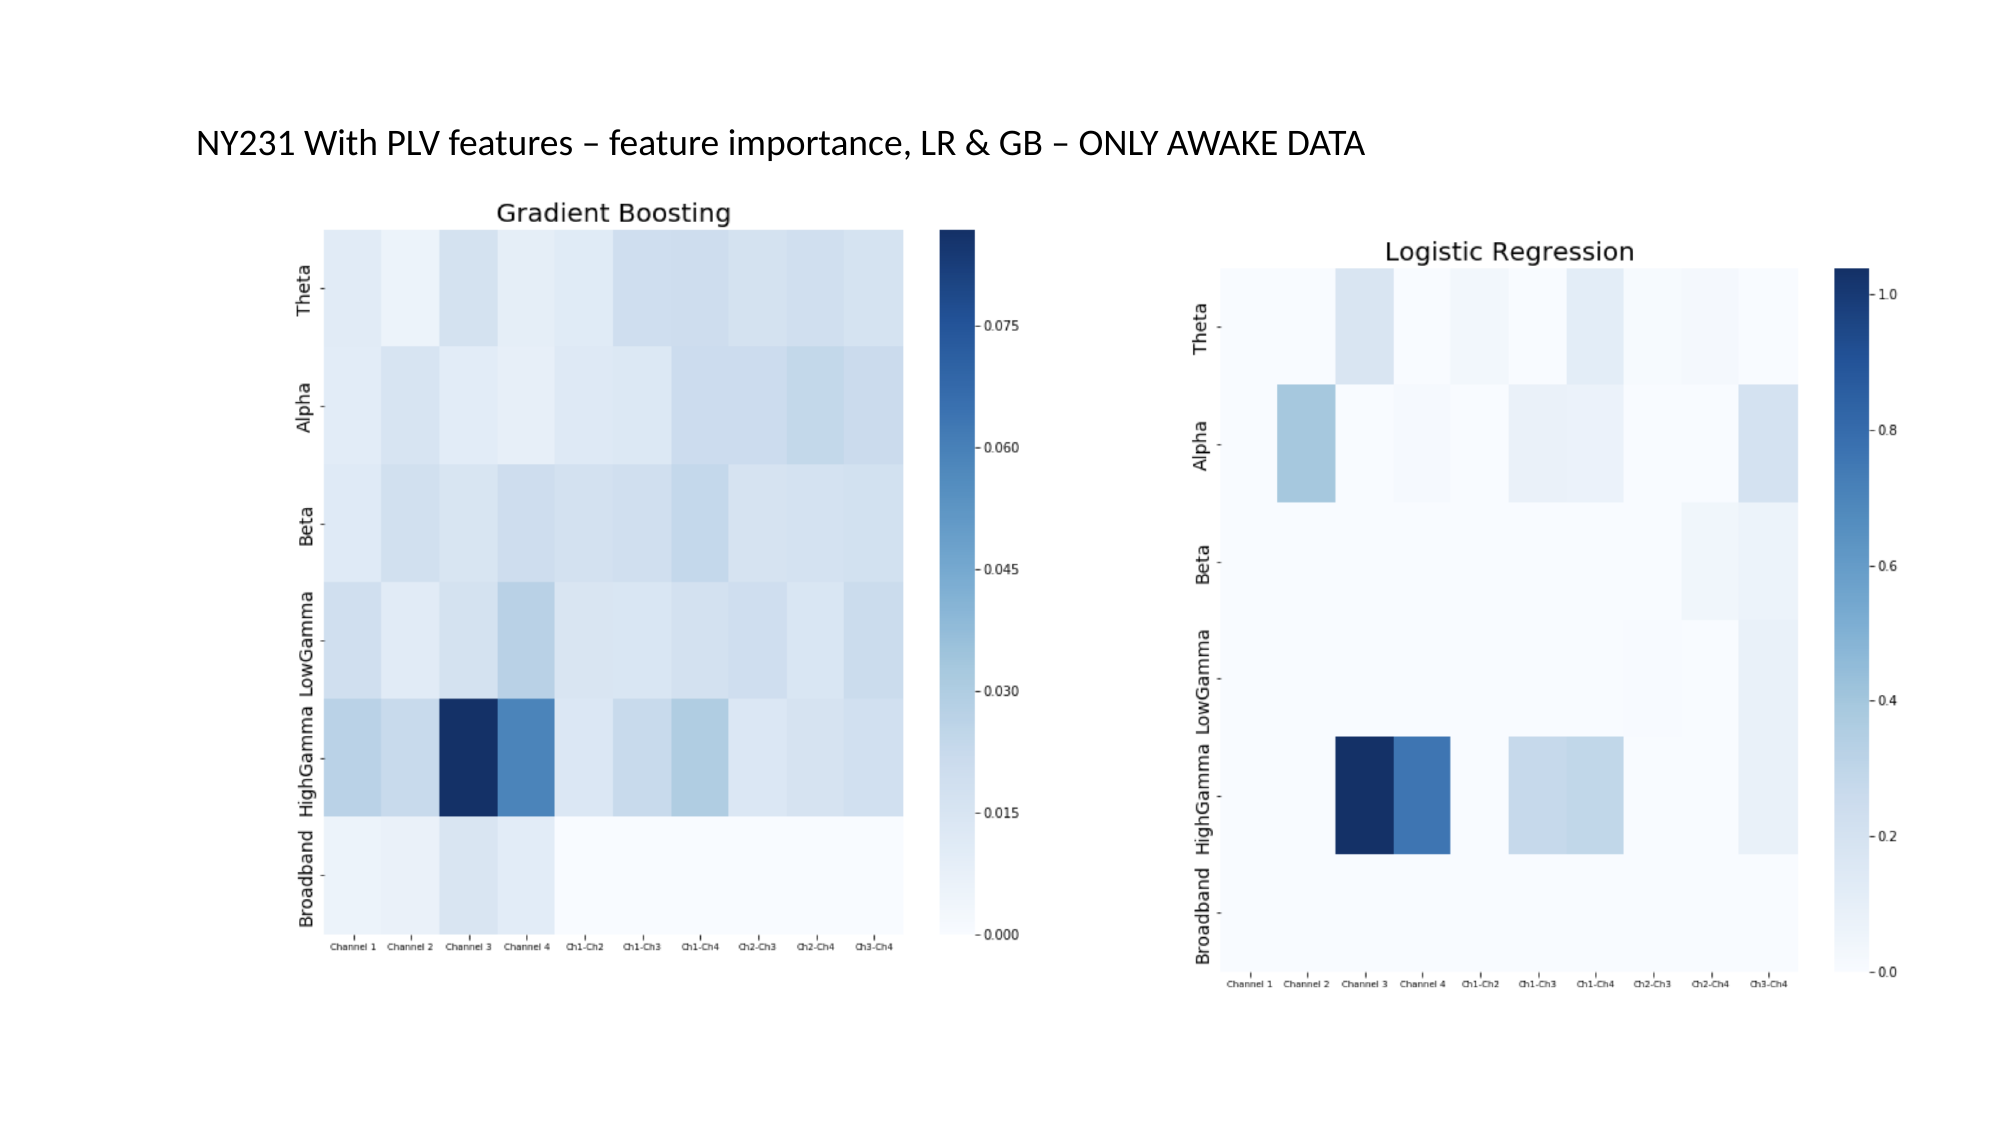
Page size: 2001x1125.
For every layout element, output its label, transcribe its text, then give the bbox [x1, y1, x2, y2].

picture [1164, 220, 1918, 1015]
picture [272, 186, 1069, 973]
text_box NY231 With PLV features – feature importance, LR & GB – ONLY AWAKE DATA [181, 110, 1382, 171]
